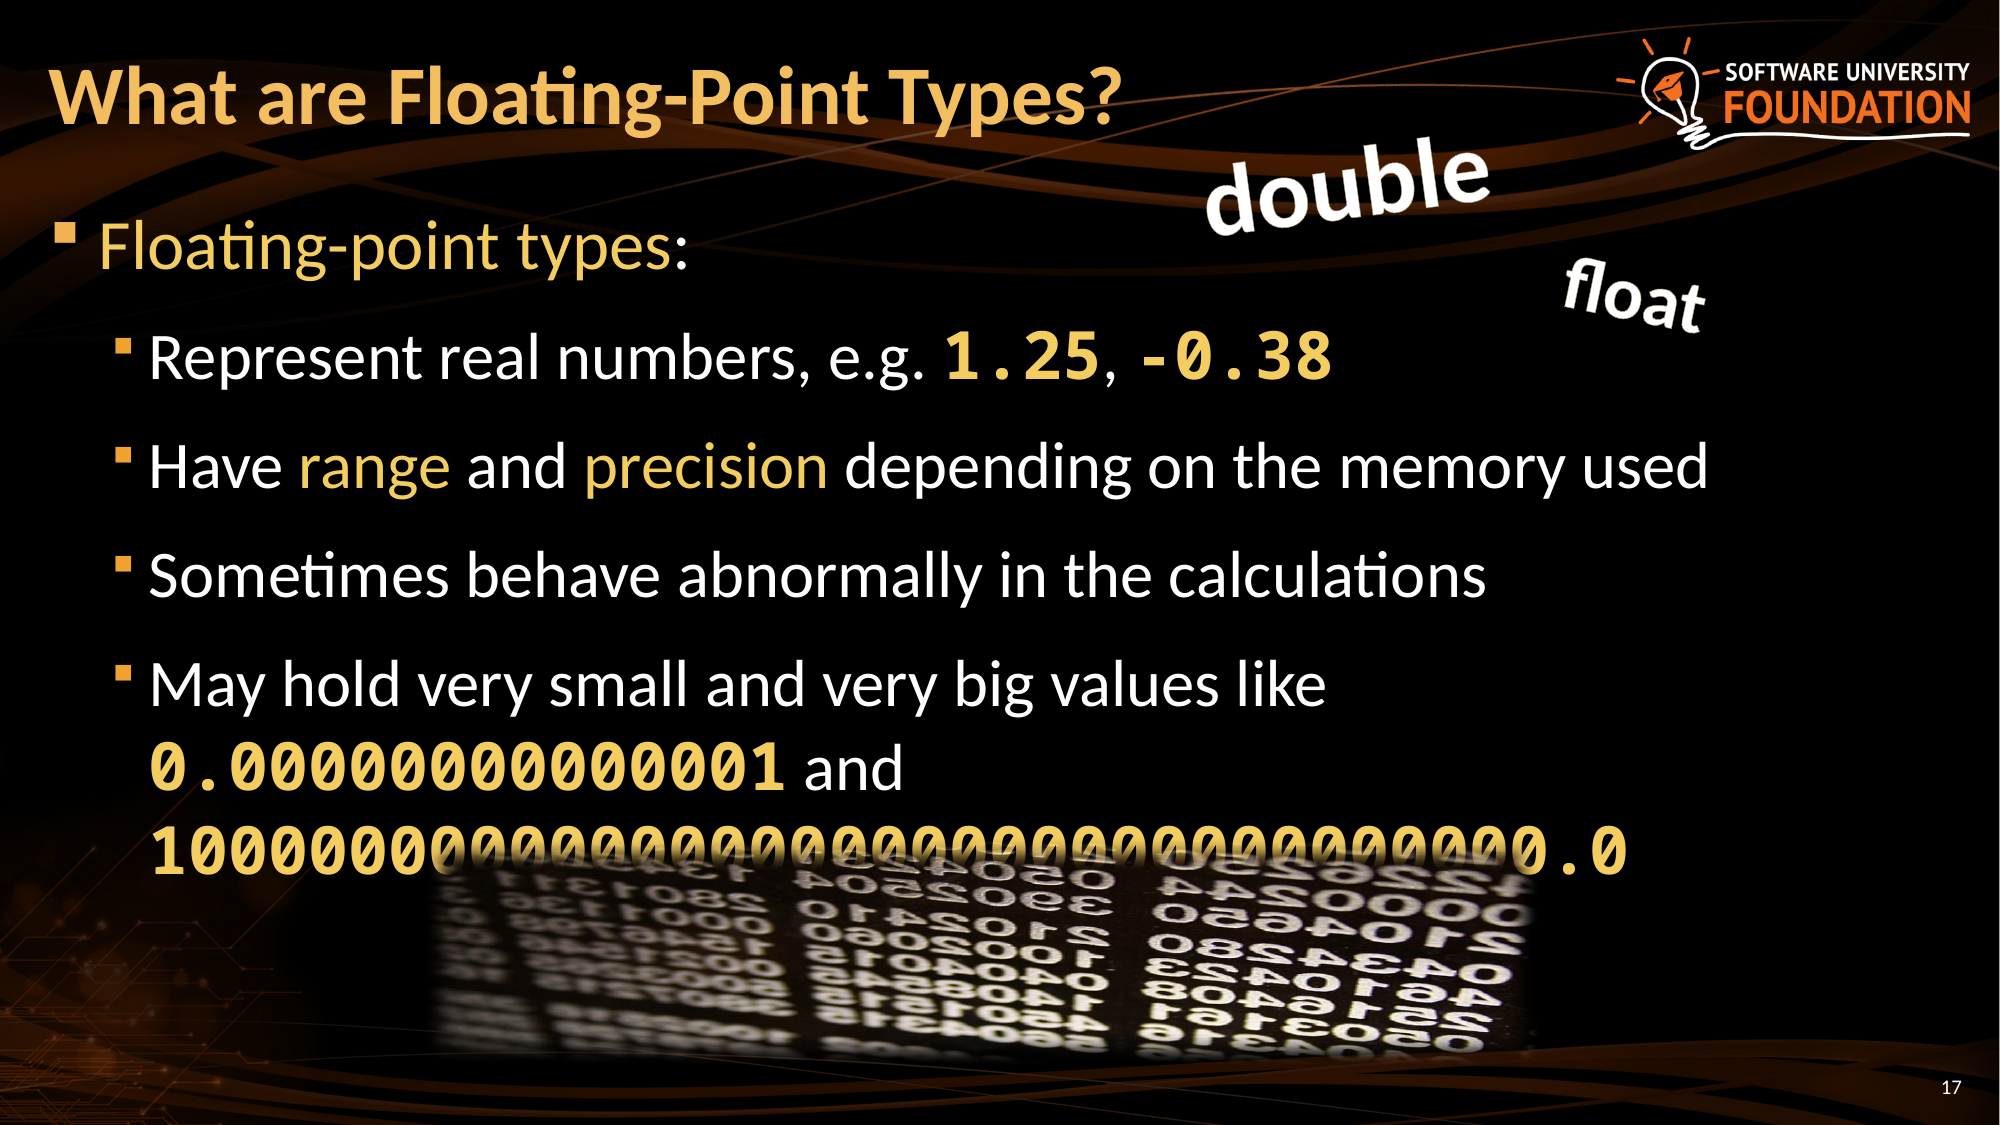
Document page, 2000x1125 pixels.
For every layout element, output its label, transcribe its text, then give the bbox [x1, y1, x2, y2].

picture [0, 0, 2000, 1125]
text_box float [1540, 221, 1732, 360]
title What are Floating-Point Types? [30, 6, 1602, 189]
list Floating-point types: Represent real numbers, e.g. 1.25, -0.38 Have range and precision depending on the memory used Sometimes behave abnormally in the calculations May hold very small and very big values like 0.00000000000001 and 10000000000000000000000000000000000.0 [31, 188, 1968, 1103]
text_box double [1177, 89, 1513, 267]
